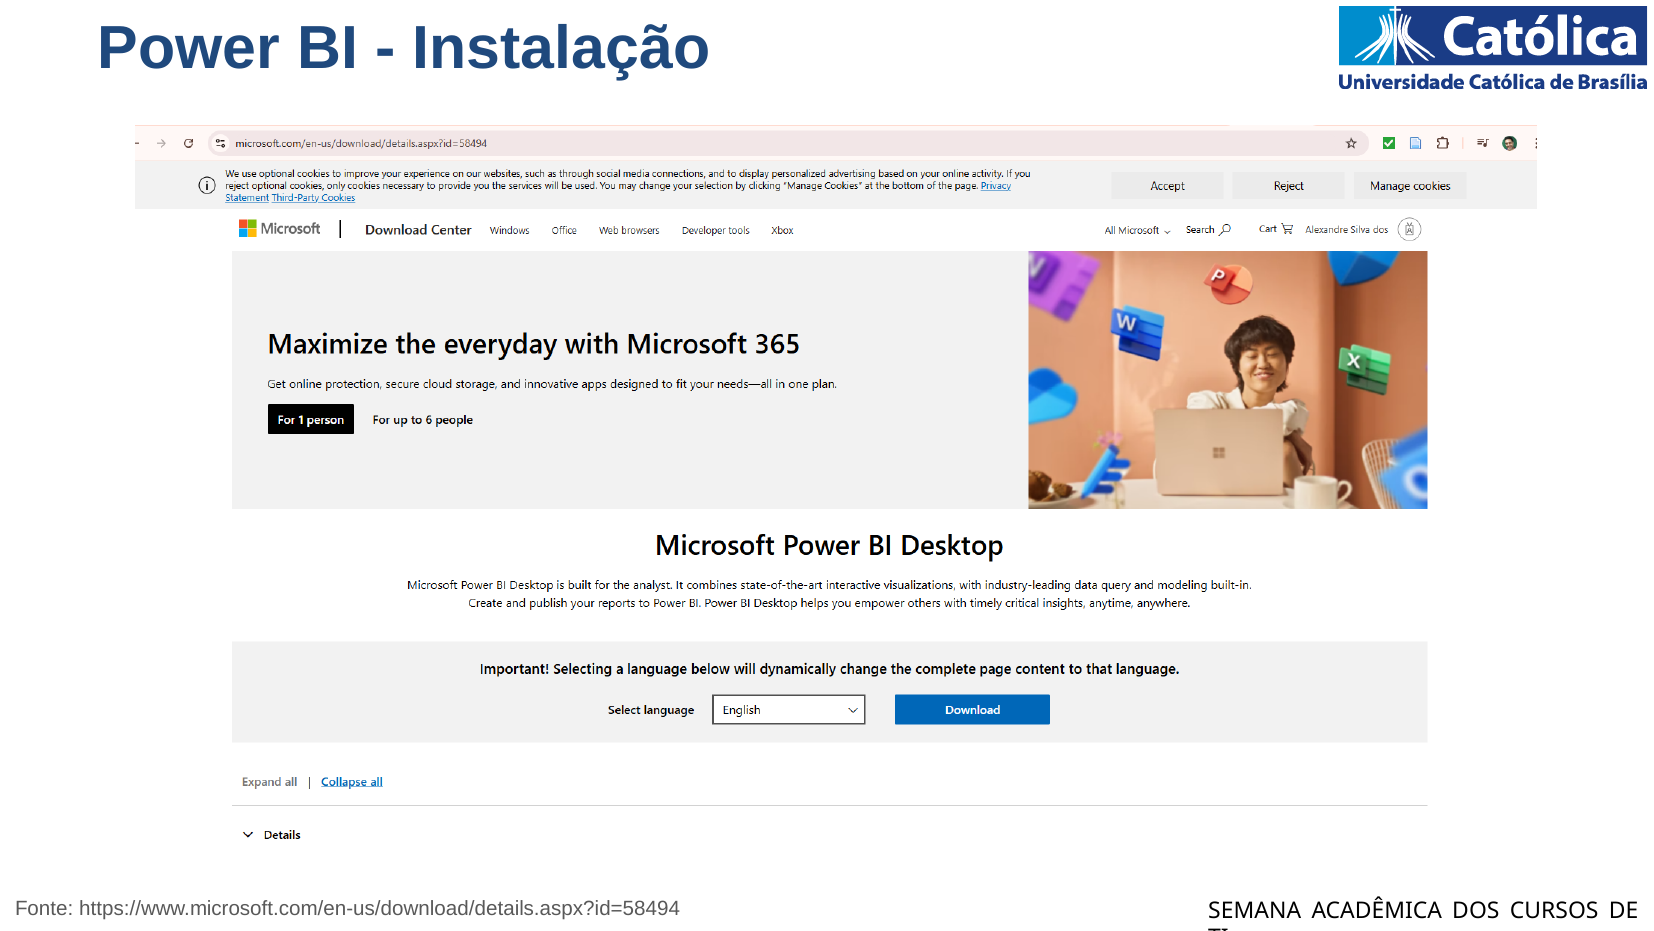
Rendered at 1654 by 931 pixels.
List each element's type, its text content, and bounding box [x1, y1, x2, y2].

text_box SEMANA ACADÊMICA DOS CURSOS DE TI [1193, 887, 1654, 929]
text_box Power BI - Instalação [82, 0, 1423, 88]
picture [135, 125, 1537, 861]
picture [1337, 6, 1650, 92]
text_box Fonte: https://www.microsoft.com/en-us/download/details.aspx?id=58494 [0, 887, 827, 928]
